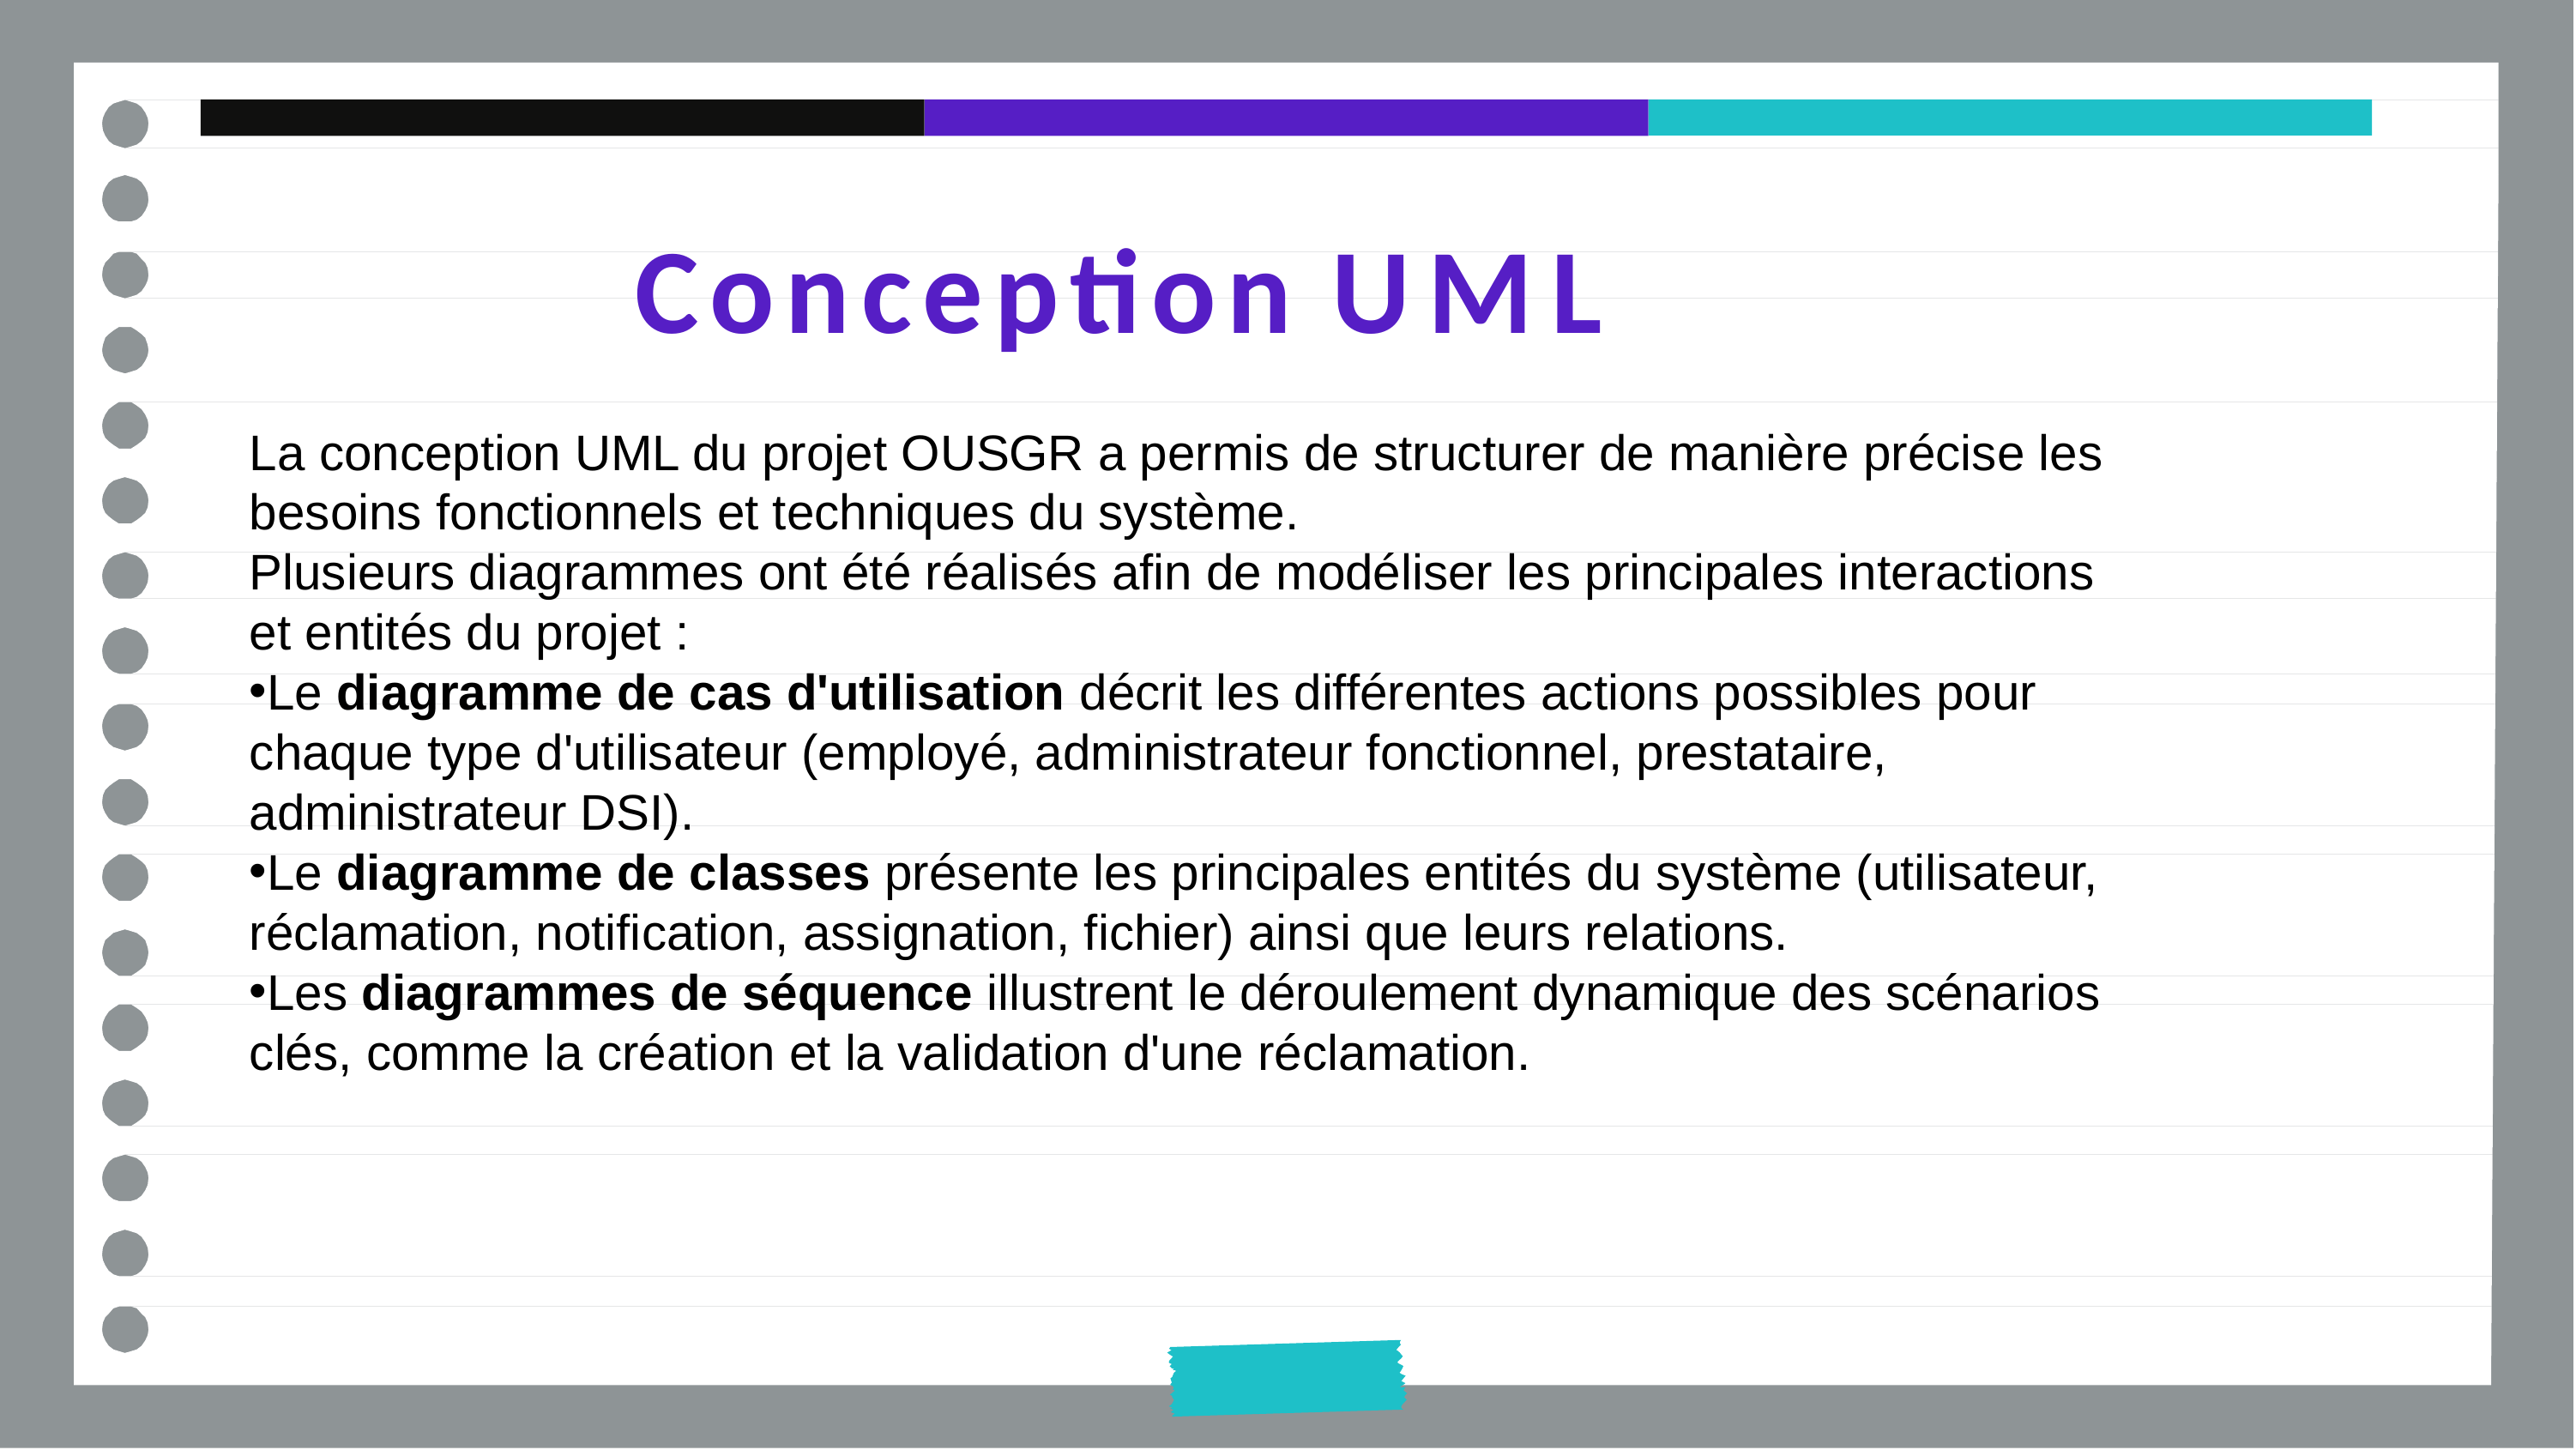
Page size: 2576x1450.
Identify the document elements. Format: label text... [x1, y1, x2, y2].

text_box [1167, 1339, 1408, 1417]
text_box La conception UML du projet OUSGR a permis de structurer de manière précise les besoins fonctionnels et techniques du système. Plusieurs diagrammes ont été réalisés afin de modéliser les principales interactions et entités du projet : Le diagramme de cas d'utilisation décrit les différentes actions possibles pour chaque type d'utilisateur (employé, administrateur fonctionnel, prestataire, administrateur DSI). Le diagramme de classes présente les principales entités du système (utilisateur, réclamation, notification, assignation, fichier) ainsi que leurs relations. Les diagrammes de séquence illustrent le déroulement dynamique des scénarios clés, comme la création et la validation d'une réclamation. [237, 414, 2145, 1087]
title Conception UML [633, 209, 1638, 414]
